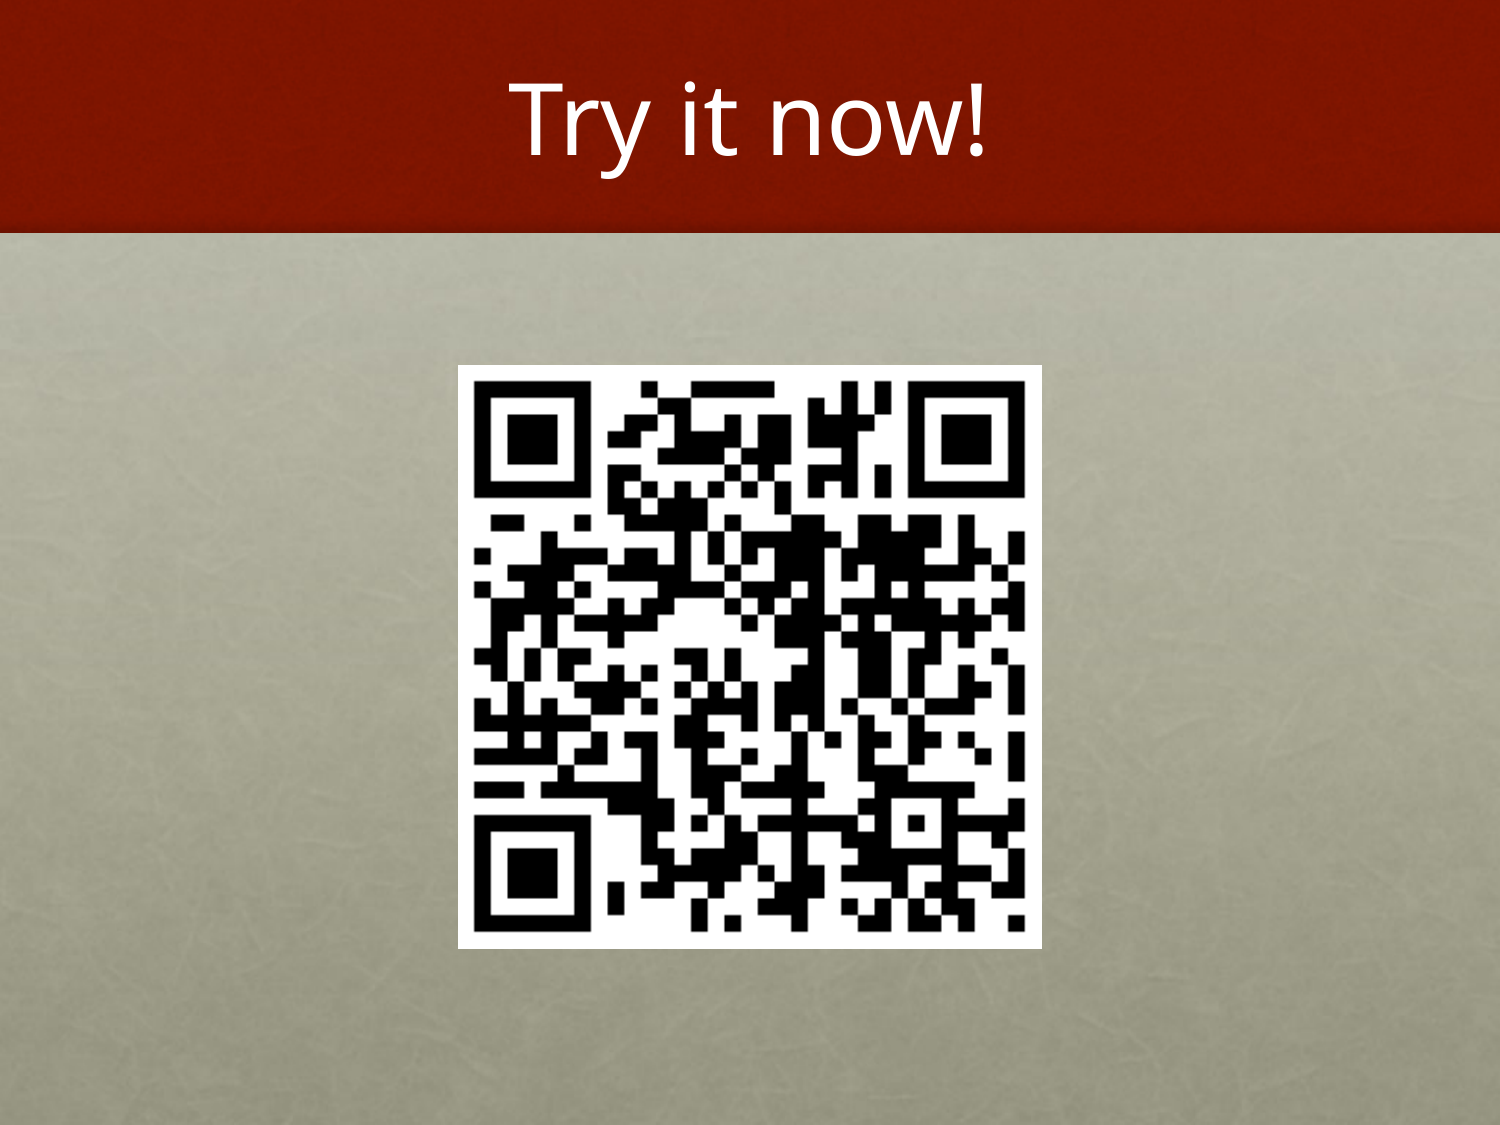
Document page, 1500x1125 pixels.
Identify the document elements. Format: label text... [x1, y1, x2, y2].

picture [0, 214, 1500, 1125]
title Try it now! [127, 10, 1372, 221]
